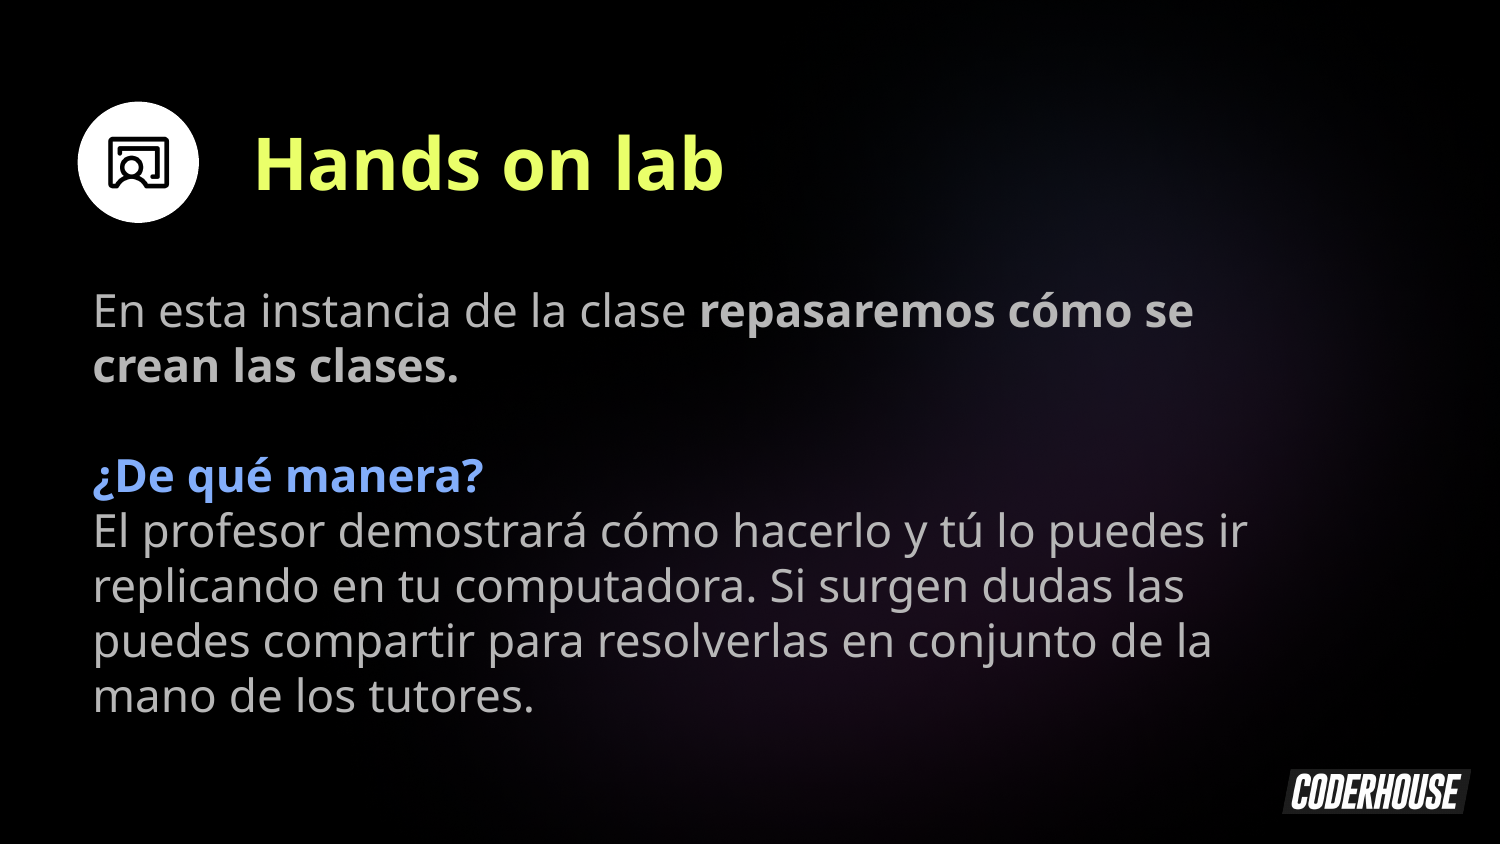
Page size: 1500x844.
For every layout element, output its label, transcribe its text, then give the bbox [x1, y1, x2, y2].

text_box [77, 101, 200, 224]
text_box Hands on lab [237, 112, 1414, 222]
text_box En esta instancia de la clase repasaremos cómo se crean las clases. ¿De qué manera? El profesor demostrará cómo hacerlo y tú lo puedes ir replicando en tu computadora. Si surgen dudas las puedes compartir para resolverlas en conjunto de la mano de los tutores. [77, 266, 1341, 737]
picture [0, 0, 1500, 844]
